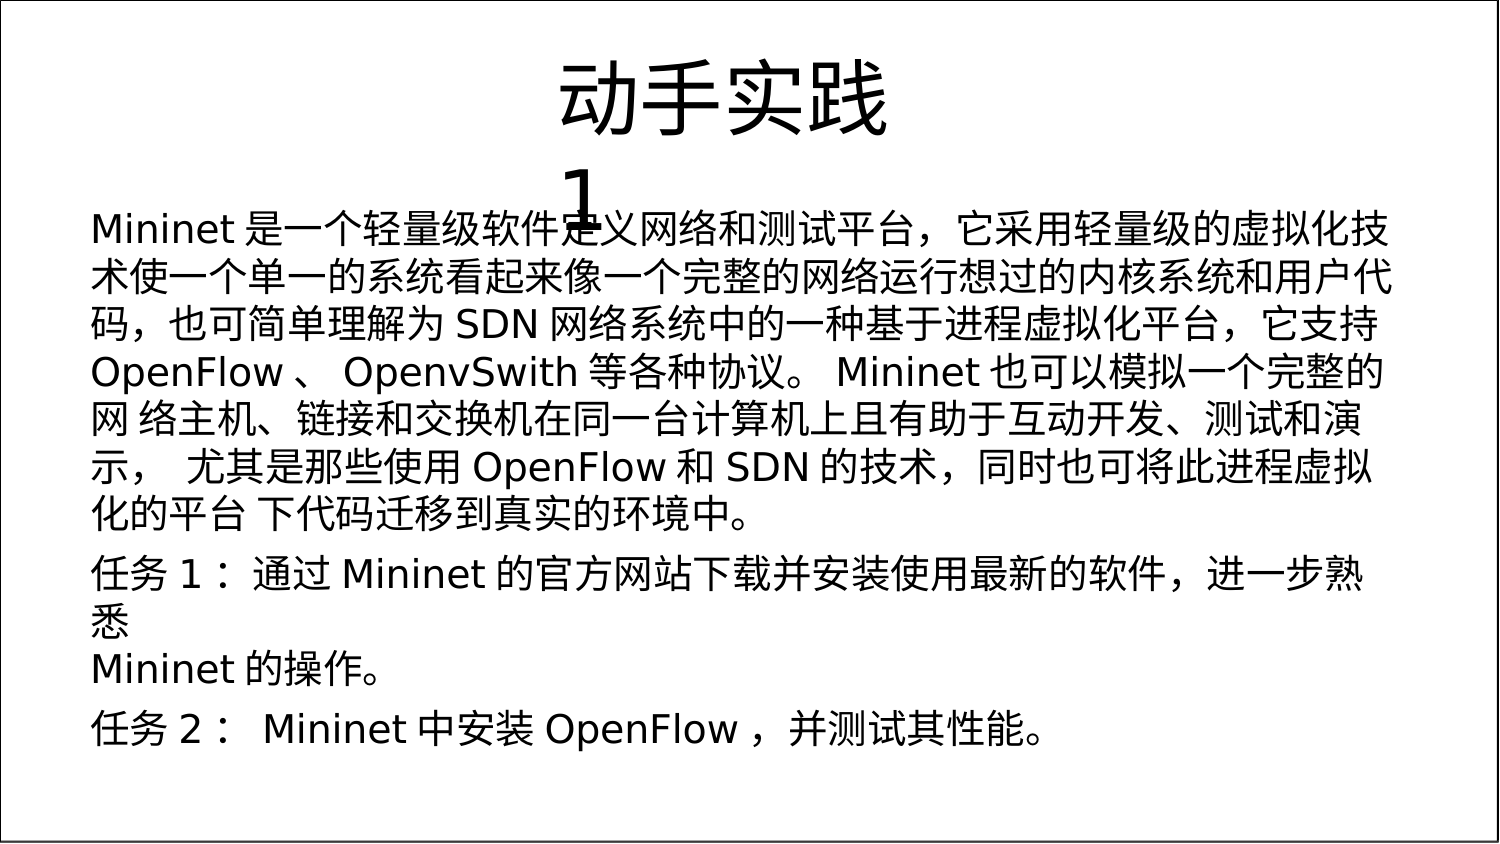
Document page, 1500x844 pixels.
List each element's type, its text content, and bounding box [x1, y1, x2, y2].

title 动手实践1 [554, 44, 946, 202]
text_box Mininet是一个轻量级软件定义网络和测试平台，它采用轻量级的虚拟化技 术使一个单一的系统看起来像一个完整的网络运行想过的内核系统和用户代 码，也可简单理解为SDN网络系统中的一种基于进程虚拟化平台，它支持 OpenFlow、OpenvSwith等各种协议。Mininet也可以模拟一个完整的网 络主机、链接和交换机在同一台计算机上且有助于互动开发、测试和演示， 尤其是那些使用OpenFlow和SDN的技术，同时也可将此进程虚拟化的平台 下代码迁移到真实的环境中。 任务1：通过Mininet的官方网站下载并安装使用最新的软件，进一步熟悉 Mininet的操作。 任务2：Mininet中安装OpenFlow，并测试其性能。 [87, 202, 1403, 752]
